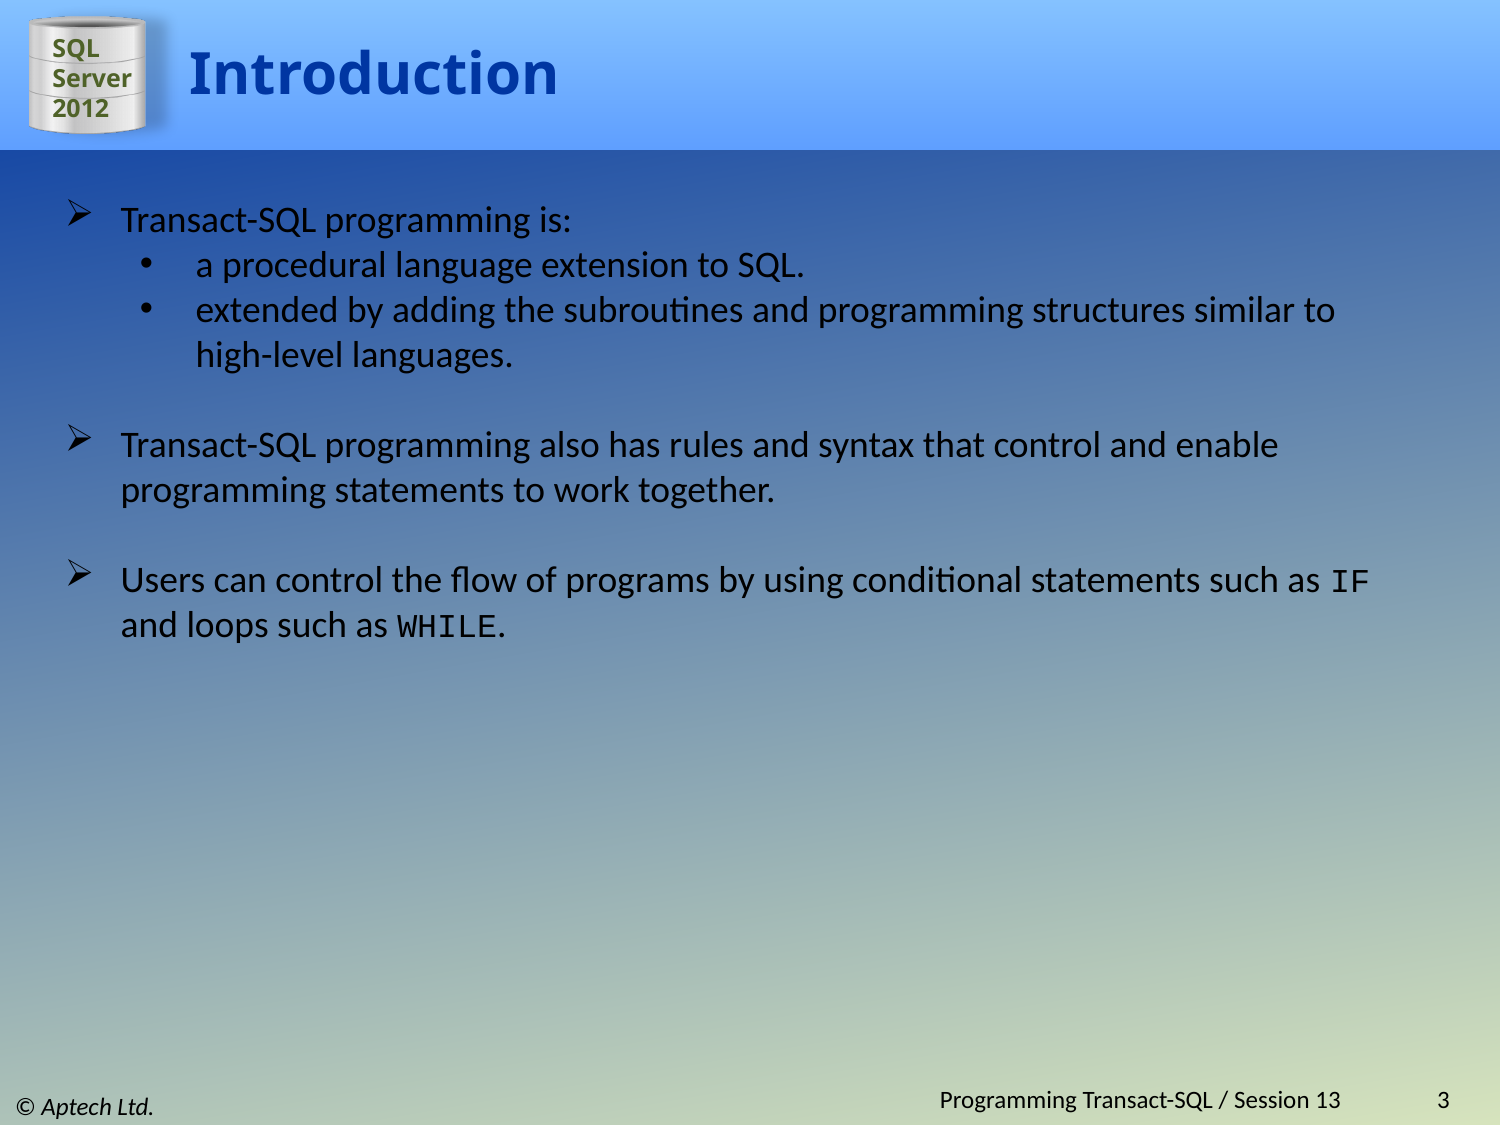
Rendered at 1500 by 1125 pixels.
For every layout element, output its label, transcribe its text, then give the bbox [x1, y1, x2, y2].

footer Programming Transact-SQL / Session 13 [375, 1084, 1363, 1113]
picture [24, 0, 150, 150]
text_box Transact-SQL programming is: a procedural language extension to SQL. extended by adding the subroutines and programming structures similar to high-level languages. Transact-SQL programming also has rules and syntax that control and enable programming statements to work together. Users can control the flow of programs by using conditional statements such as IF and loops such as WHILE. [49, 187, 1400, 653]
title Introduction [174, 37, 1426, 106]
slide_number 3 [1363, 1084, 1465, 1113]
